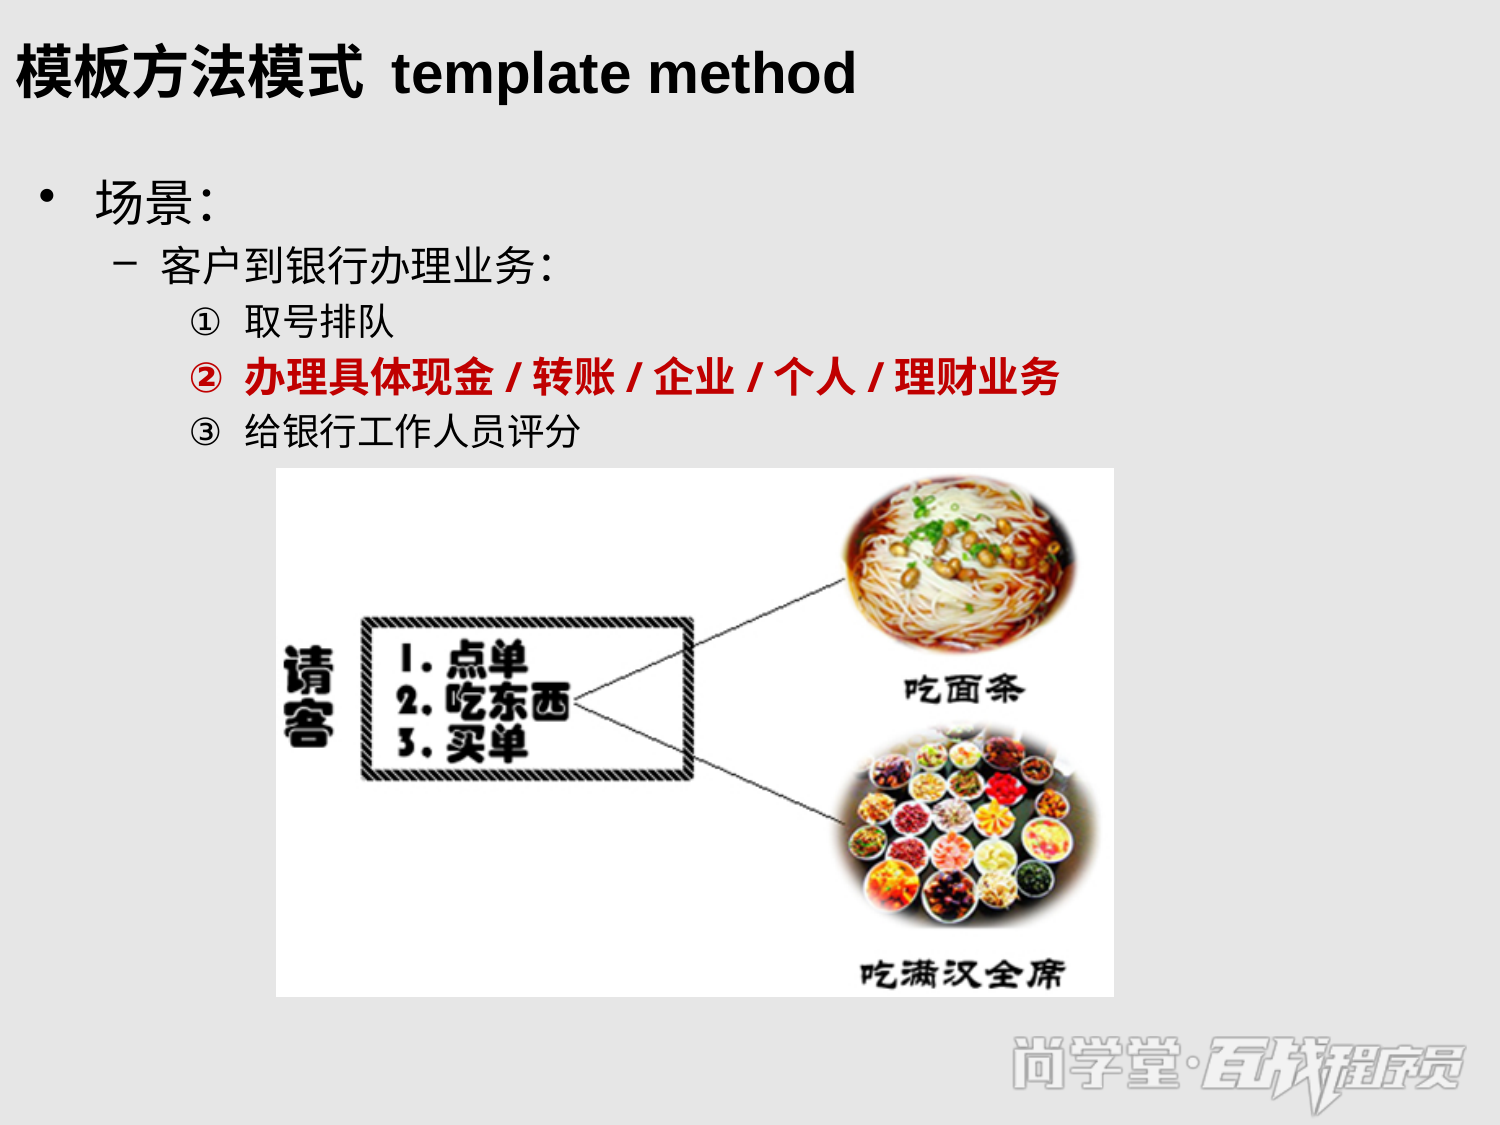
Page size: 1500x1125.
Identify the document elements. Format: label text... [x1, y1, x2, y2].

picture [276, 468, 1114, 997]
list 场景： 客户到银行办理业务： 取号排队 办理具体现金/转账/企业/个人/理财业务 给银行工作人员评分 [23, 164, 1465, 997]
title 模板方法模式 template method [0, 0, 1500, 141]
picture [1012, 1036, 1467, 1119]
